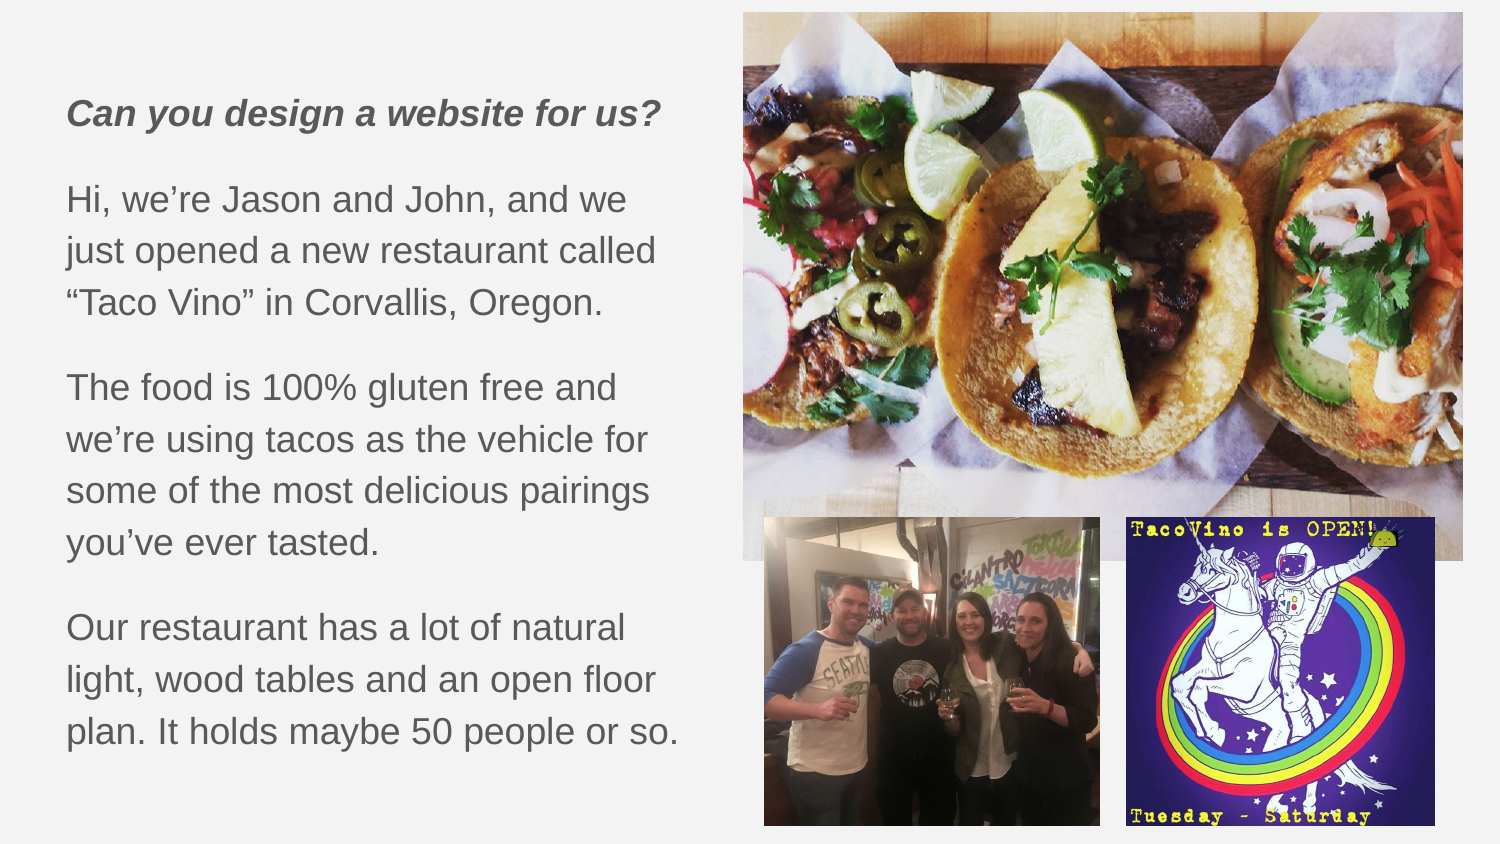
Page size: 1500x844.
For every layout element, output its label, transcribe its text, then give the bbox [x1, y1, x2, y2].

list Can you design a website for us? Hi, we’re Jason and John, and we just opened a new restaurant called “Taco Vino” in Corvallis, Oregon. The food is 100% gluten free and we’re using tacos as the vehicle for some of the most delicious pairings you’ve ever tasted. Our restaurant has a lot of natural light, wood tables and an open floor plan. It holds maybe 50 people or so. [51, 67, 707, 781]
picture [742, 12, 1463, 826]
